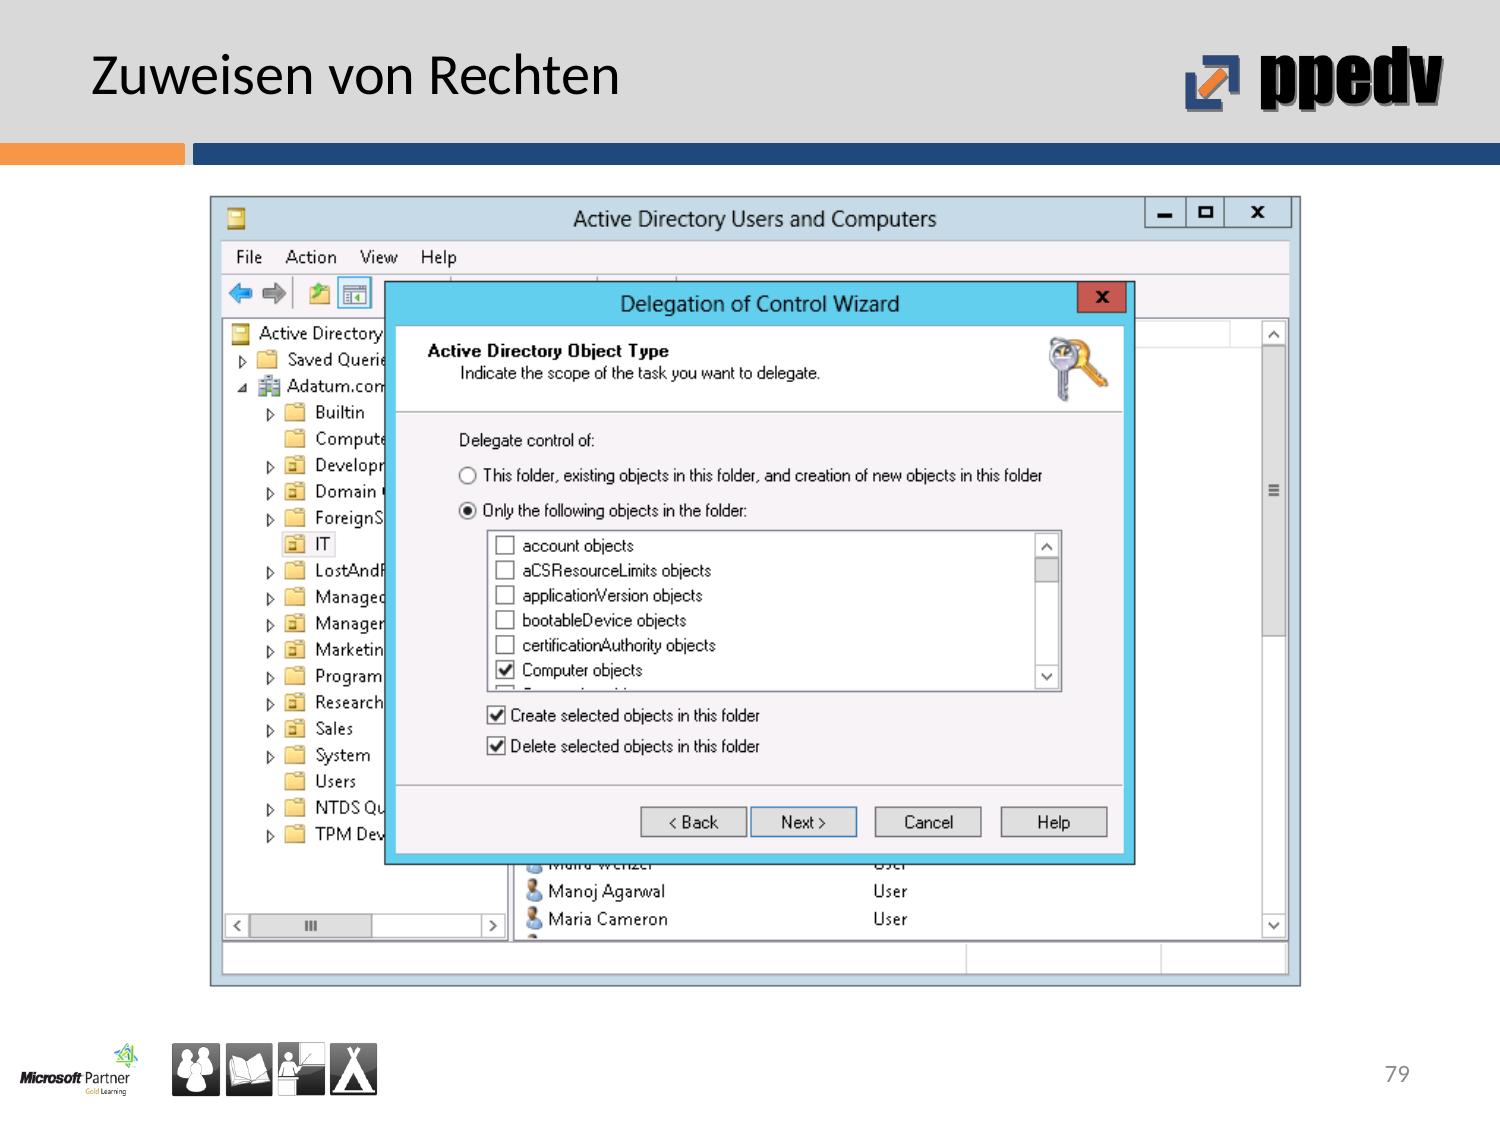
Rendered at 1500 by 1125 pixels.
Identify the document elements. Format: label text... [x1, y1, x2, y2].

slide_number 79 [1074, 1042, 1425, 1103]
picture [1175, 40, 1465, 123]
picture [5, 1023, 396, 1118]
picture [194, 179, 1311, 1000]
title Zuweisen von Rechten [76, 5, 1140, 138]
